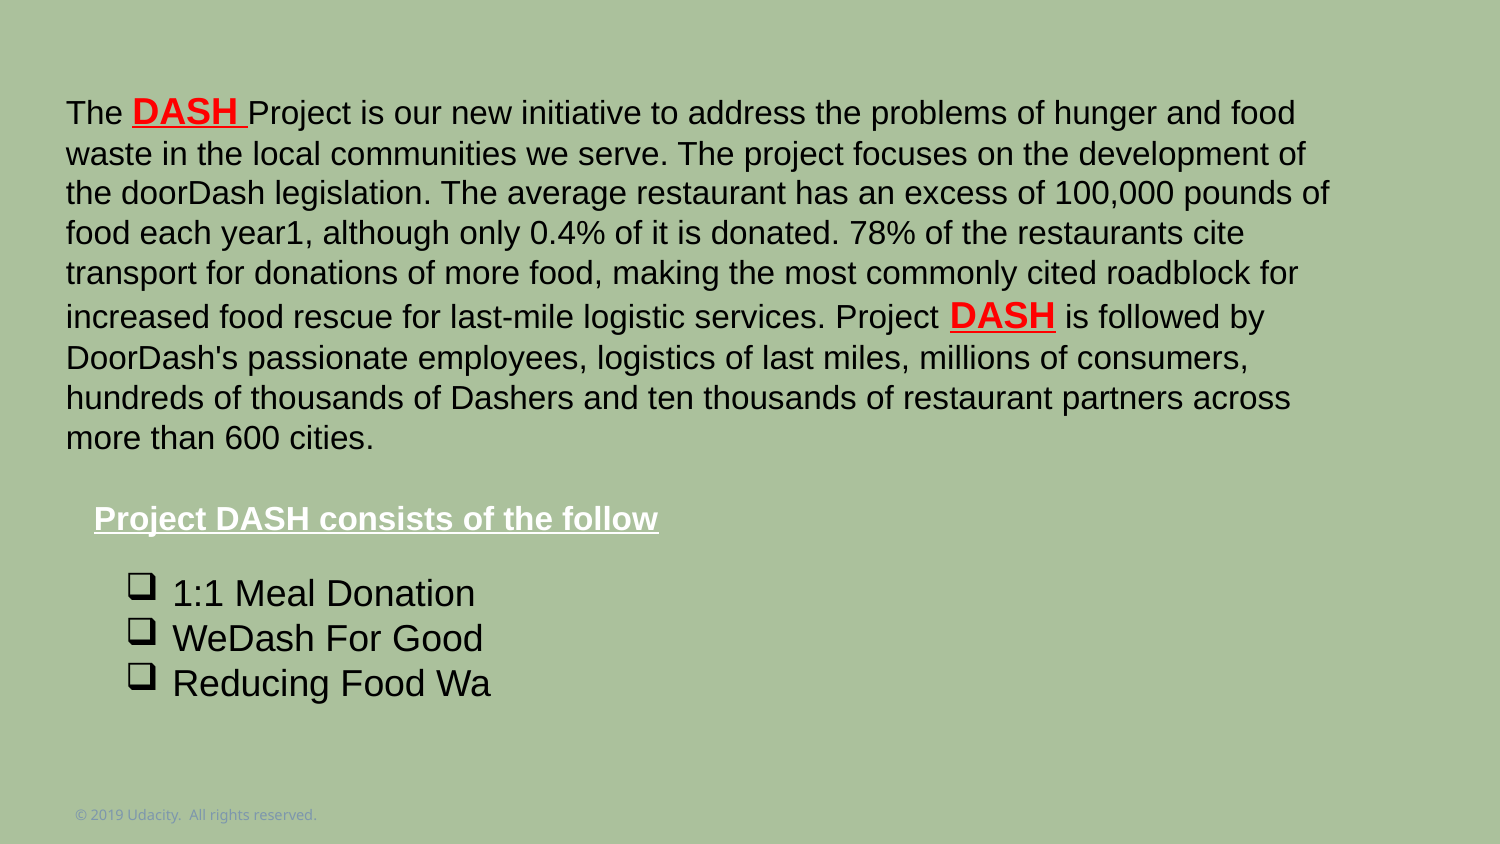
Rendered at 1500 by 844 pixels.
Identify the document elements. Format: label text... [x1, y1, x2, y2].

text_box The DASH Project is our new initiative to address the problems of hunger and food waste in the local communities we serve. The project focuses on the development of the doorDash legislation. The average restaurant has an excess of 100,000 pounds of food each year1, although only 0.4% of it is donated. 78% of the restaurants cite transport for donations of more food, making the most commonly cited roadblock for increased food rescue for last-mile logistic services. Project DASH is followed by DoorDash's passionate employees, logistics of last miles, millions of consumers, hundreds of thousands of Dashers and ten thousands of restaurant partners across more than 600 cities. [51, 79, 1364, 464]
text_box 1:1 Meal Donation WeDash For Good Reducing Food Wa [110, 561, 612, 712]
text_box © 2019 Udacity. All rights reserved. [75, 806, 725, 825]
text_box Project DASH consists of the follow [79, 489, 674, 545]
